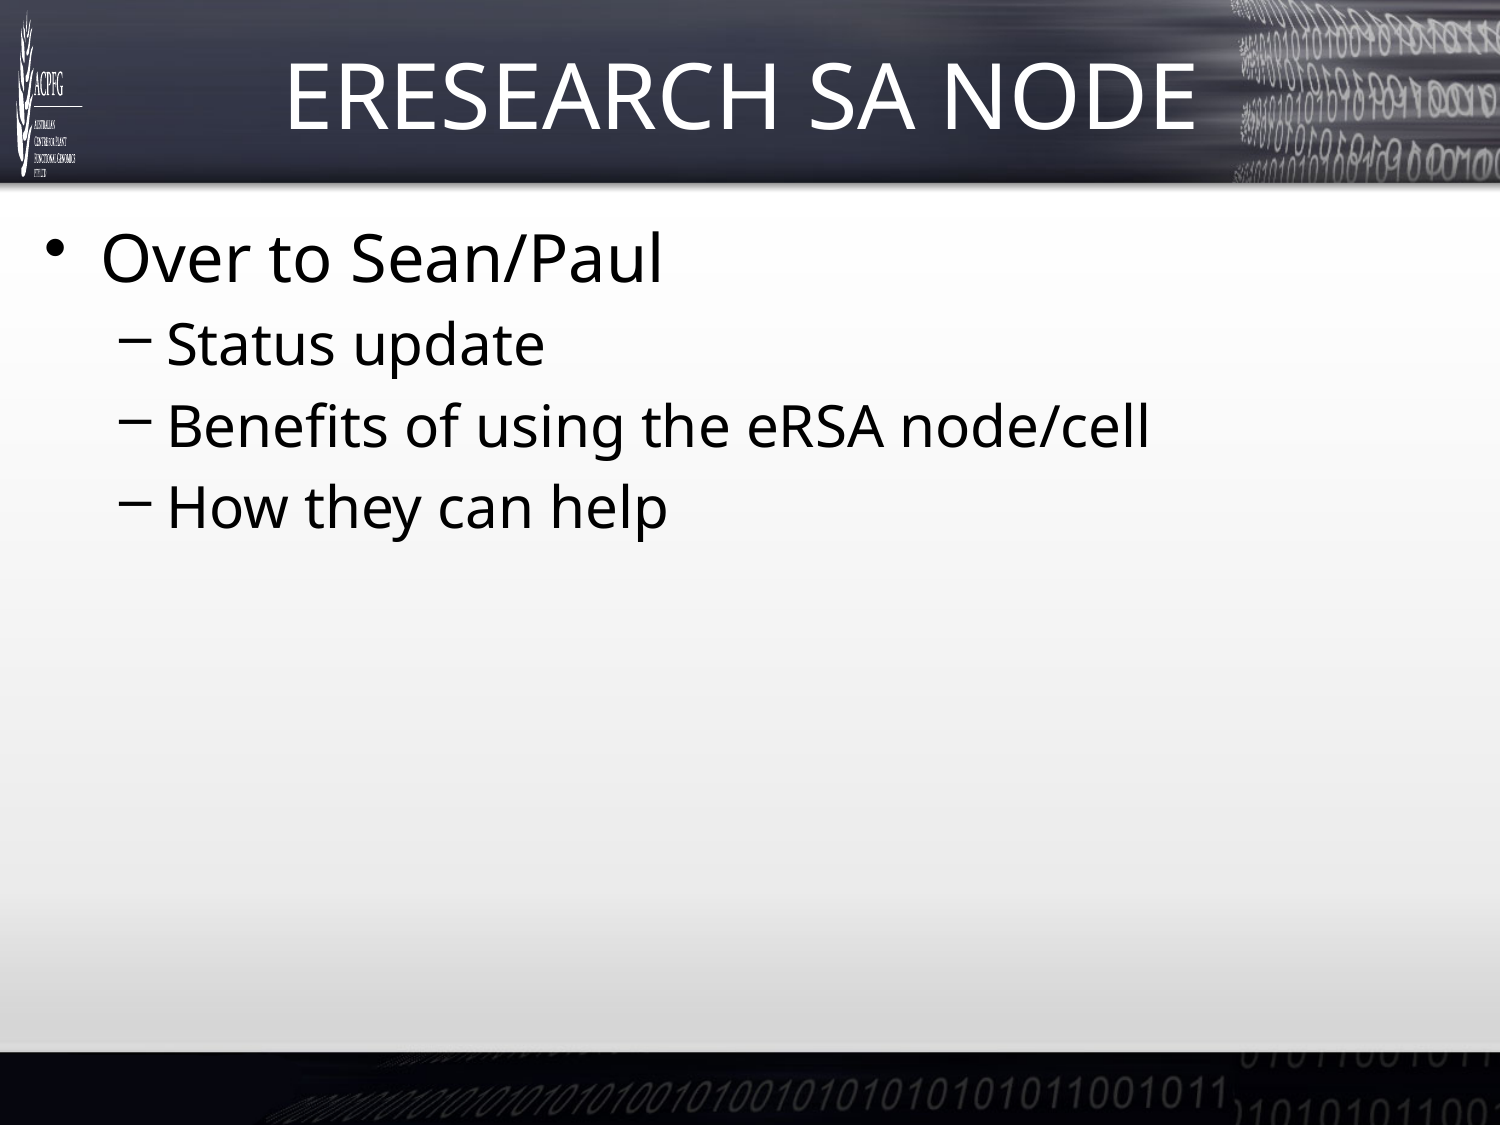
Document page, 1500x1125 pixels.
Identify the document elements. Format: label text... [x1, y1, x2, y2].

picture [0, 0, 1500, 1125]
list Over to Sean/Paul Status update Benefits of using the eRSA node/cell How they can help [29, 208, 1471, 1036]
title eResearch SA Node [82, 30, 1400, 149]
